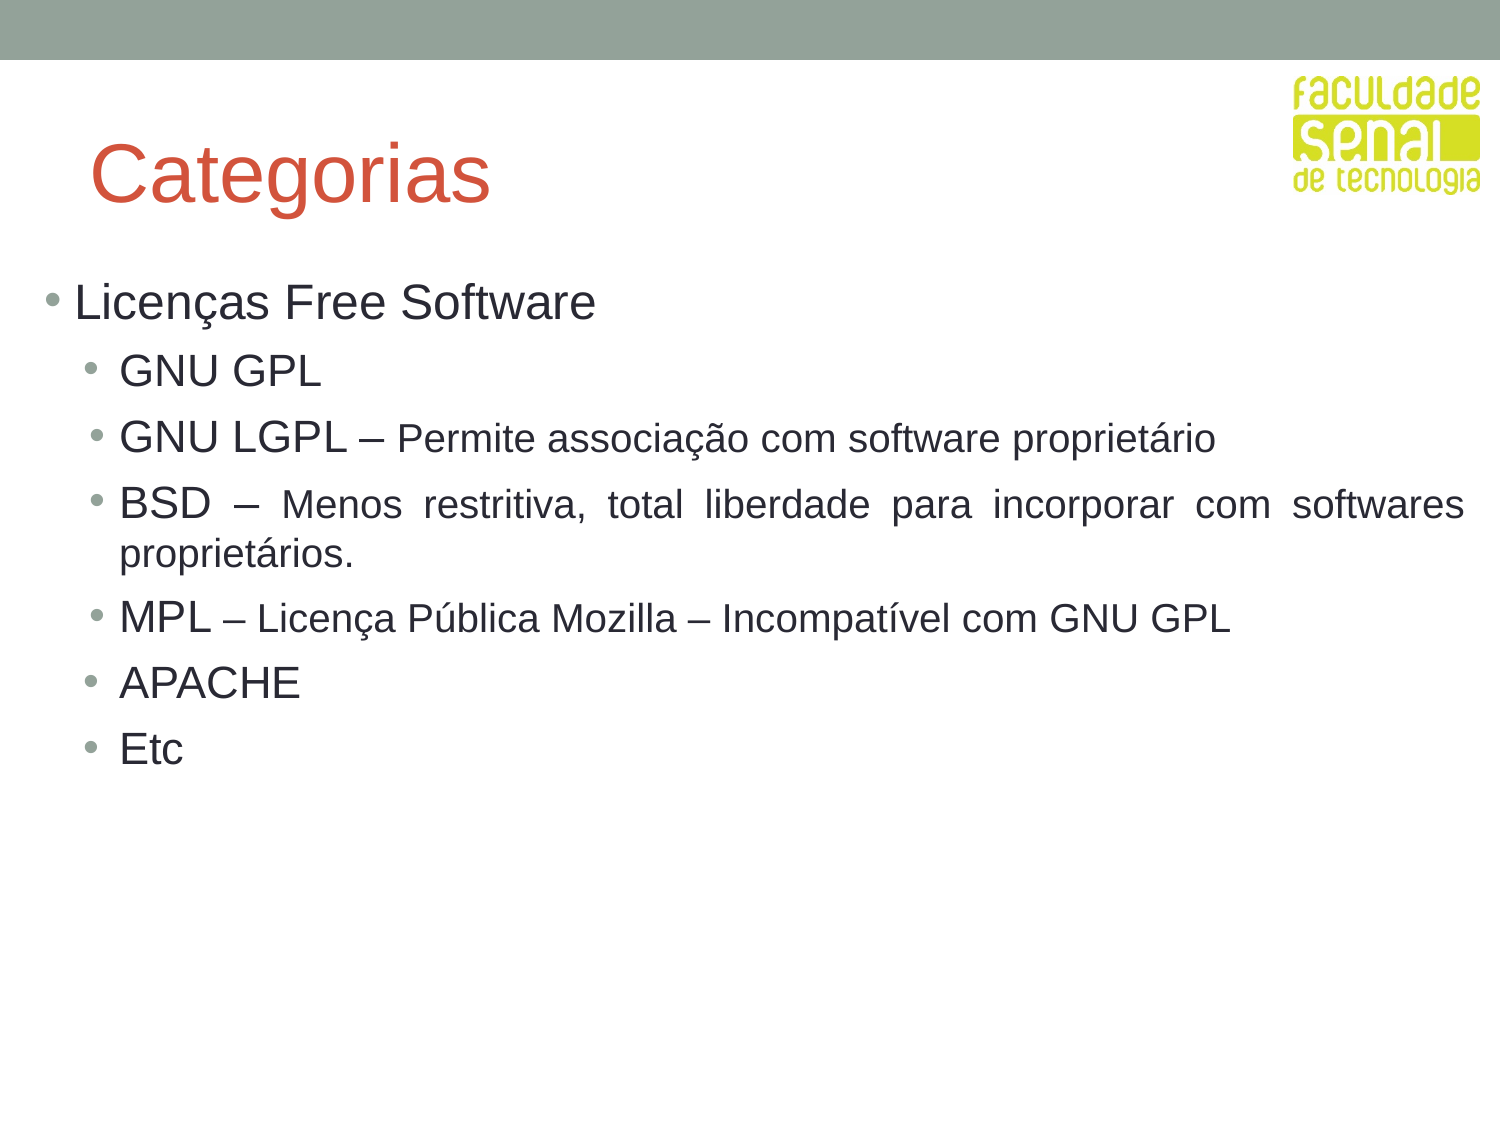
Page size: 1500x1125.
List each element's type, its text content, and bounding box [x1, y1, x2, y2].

text_box Licenças Free Software GNU GPL GNU LGPL – Permite associação com software proprietário BSD – Menos restritiva, total liberdade para incorporar com softwares proprietários. MPL – Licença Pública Mozilla – Incompatível com GNU GPL APACHE Etc [29, 262, 1483, 1063]
text_box Categorias [74, 87, 1425, 250]
picture [1293, 76, 1480, 195]
